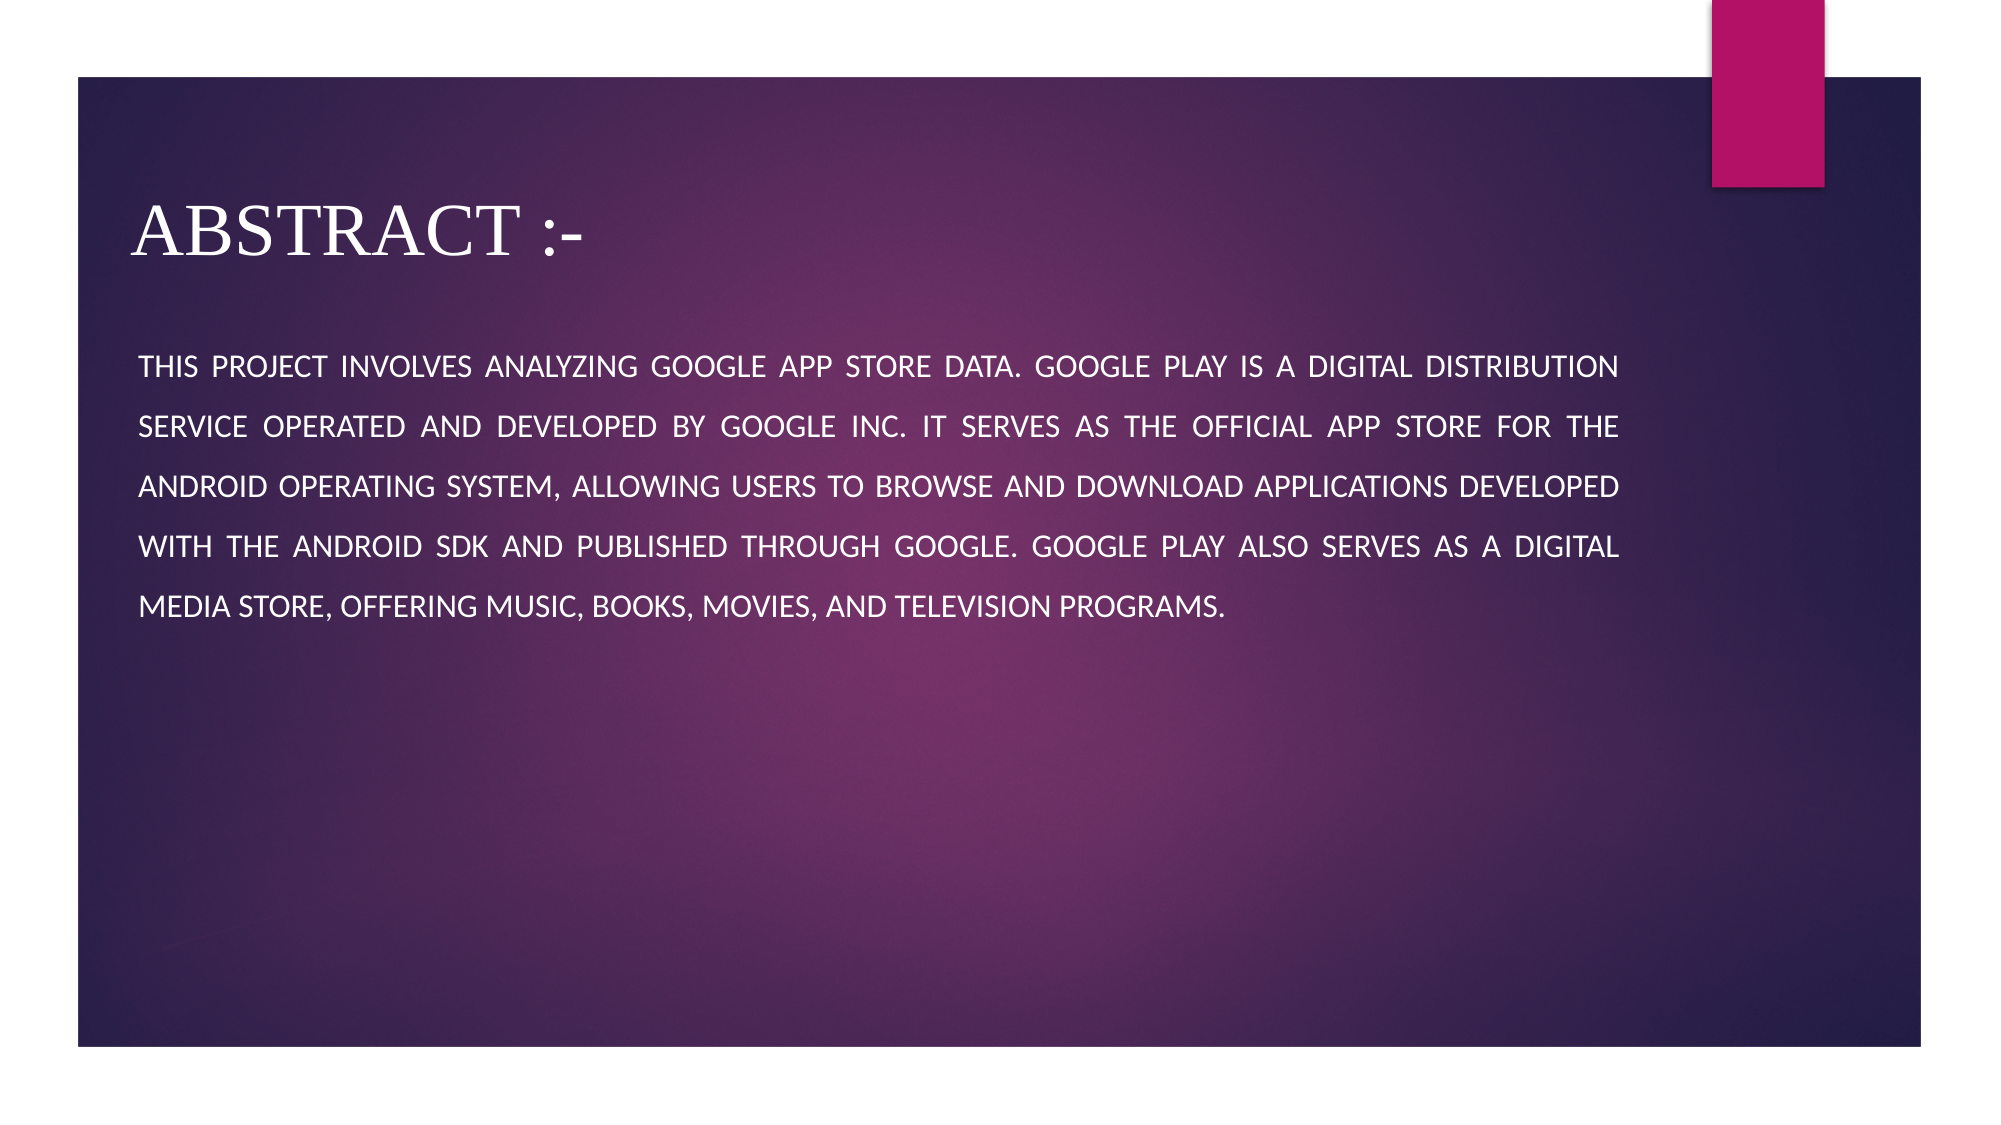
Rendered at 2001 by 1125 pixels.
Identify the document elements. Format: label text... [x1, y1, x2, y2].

title ABSTRACT :- [115, 175, 1646, 548]
subtitle This project involves analyzing Google app Store data. Google Play is a digital distribution service operated and developed by Google Inc. It serves as the official app store for the Android operating system, allowing users to browse and download applications developed with the Android SDK and published through Google. Google Play also serves as a digital media store, offering music, books, movies, and television programs. [123, 227, 1638, 925]
